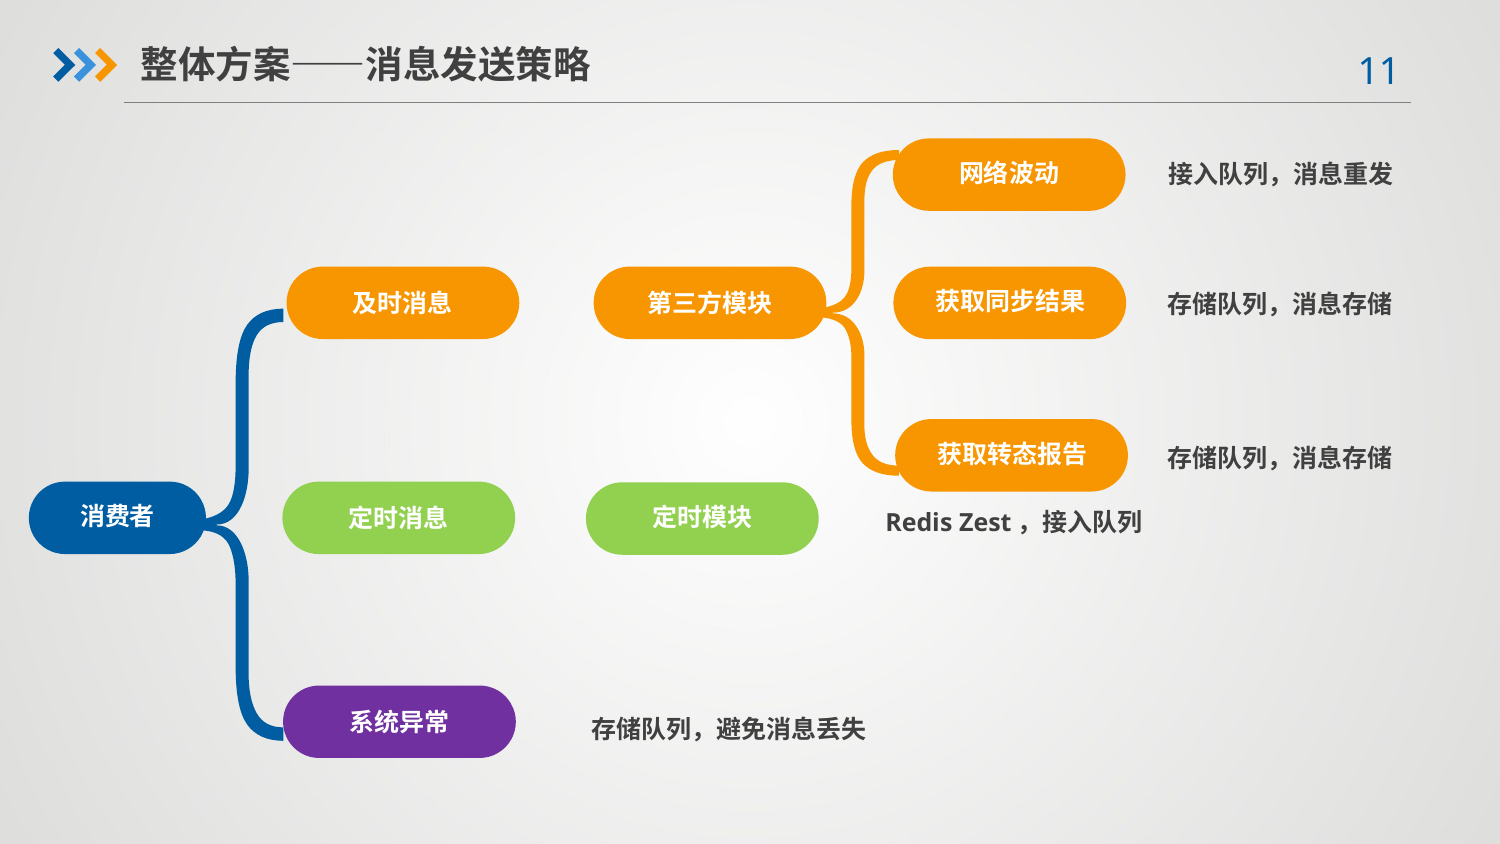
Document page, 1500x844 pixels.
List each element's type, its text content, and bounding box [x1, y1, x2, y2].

text_box 系统异常 [283, 696, 515, 747]
text_box [297, 266, 509, 277]
text_box 存储队列，避免消息丢失 [586, 704, 893, 747]
text_box [293, 685, 506, 696]
text_box [596, 544, 809, 555]
text_box 网络波动 [893, 149, 1125, 200]
text_box 获取同步结果 [895, 277, 1127, 328]
text_box 获取转态报告 [896, 429, 1128, 481]
text_box 定时消息 [283, 492, 515, 543]
text_box [906, 419, 1117, 429]
text_box [203, 308, 284, 741]
text_box 第三方模块 [594, 277, 826, 328]
text_box 定时模块 [586, 493, 818, 544]
text_box [292, 543, 505, 555]
text_box 接入队列，消息重发 [1163, 150, 1412, 192]
text_box [904, 266, 1116, 277]
text_box [903, 138, 1115, 149]
text_box [905, 481, 1118, 492]
text_box [293, 481, 505, 492]
text_box 整体方案——消息发送策略 [140, 32, 621, 95]
text_box [603, 328, 817, 340]
text_box [596, 482, 809, 493]
picture [0, 0, 1500, 844]
text_box [604, 266, 816, 277]
text_box [296, 328, 510, 340]
text_box [903, 328, 1117, 340]
text_box [293, 747, 506, 758]
text_box 存储队列，消息存储 [1161, 433, 1410, 476]
text_box [819, 150, 900, 476]
text_box [903, 200, 1116, 211]
text_box Redis Zest，接入队列 [879, 497, 1162, 540]
text_box [28, 481, 206, 555]
text_box 存储队列，消息存储 [1162, 280, 1411, 322]
text_box 及时消息 [287, 277, 519, 328]
text_box 消费者 [53, 487, 182, 548]
